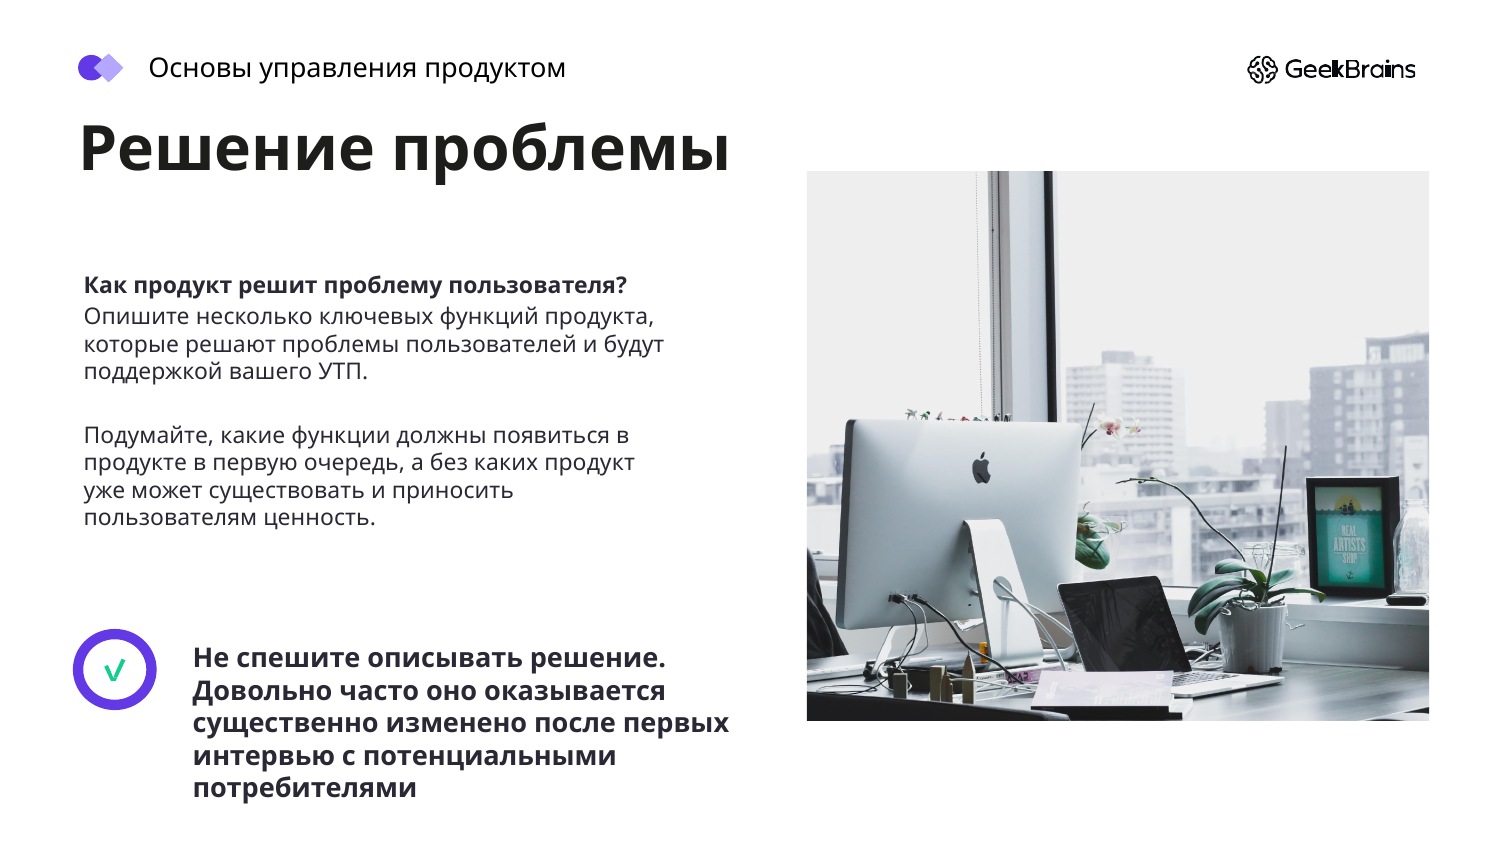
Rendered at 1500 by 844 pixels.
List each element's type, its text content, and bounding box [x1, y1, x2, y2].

text_box [93, 53, 124, 83]
list Как продукт решит проблему пользователя? Опишите несколько ключевых функций продукта, которые решают проблемы пользователей и будут поддержкой вашего УТП. Подумайте, какие функции должны появиться в продукте в первую очередь, а без каких продукт уже может существовать и приносить пользователям ценность. [78, 267, 685, 569]
text_box [104, 658, 126, 681]
text_box Не спешите описывать решение. Довольно часто оно оказывается существенно изменено после первых интервью с потенциальными потребителями [186, 634, 801, 705]
text_box [78, 634, 152, 705]
picture [806, 171, 1430, 721]
title Решение проблемы [78, 100, 1198, 193]
text_box [78, 54, 102, 81]
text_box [1247, 55, 1416, 84]
text_box Основы управления продуктом [141, 43, 1029, 81]
